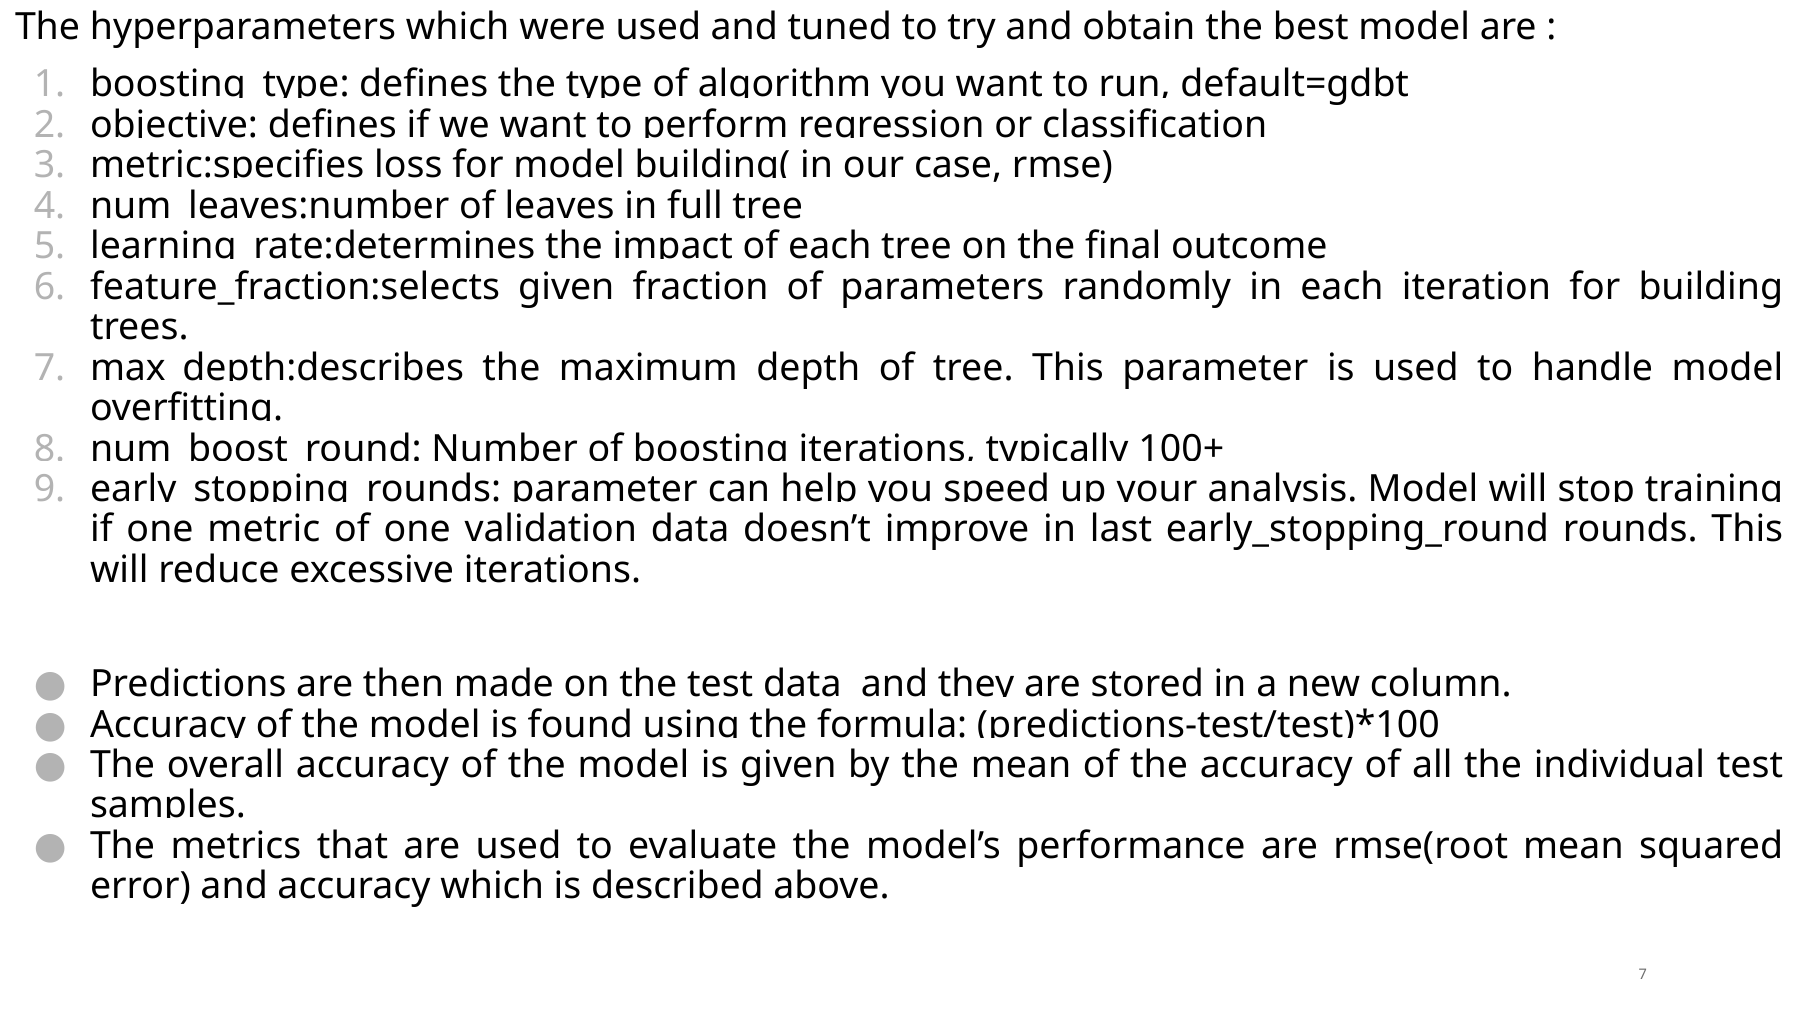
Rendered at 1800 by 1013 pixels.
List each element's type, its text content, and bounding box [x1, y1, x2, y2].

list The hyperparameters which were used and tuned to try and obtain the best model are : boosting_type: defines the type of algorithm you want to run, default=gdbt objective: defines if we want to perform regression or classification metric:specifies loss for model building( in our case, rmse) num_leaves:number of leaves in full tree learning_rate:determines the impact of each tree on the final outcome feature_fraction:selects given fraction of parameters randomly in each iteration for building trees. max_depth:describes the maximum depth of tree. This parameter is used to handle model overfitting. num_boost_round: Number of boosting iterations, typically 100+ early_stopping_rounds: parameter can help you speed up your analysis. Model will stop training if one metric of one validation data doesn’t improve in last early_stopping_round rounds. This will reduce excessive iterations. Predictions are then made on the test data and they are stored in a new column. Accuracy of the model is found using the formula: (predictions-test/test)*100 The overall accuracy of the model is given by the mean of the accuracy of all the individual test samples. The metrics that are used to evaluate the model’s performance are rmse(root mean squared error) and accuracy which is described above. [0, 0, 1800, 1013]
